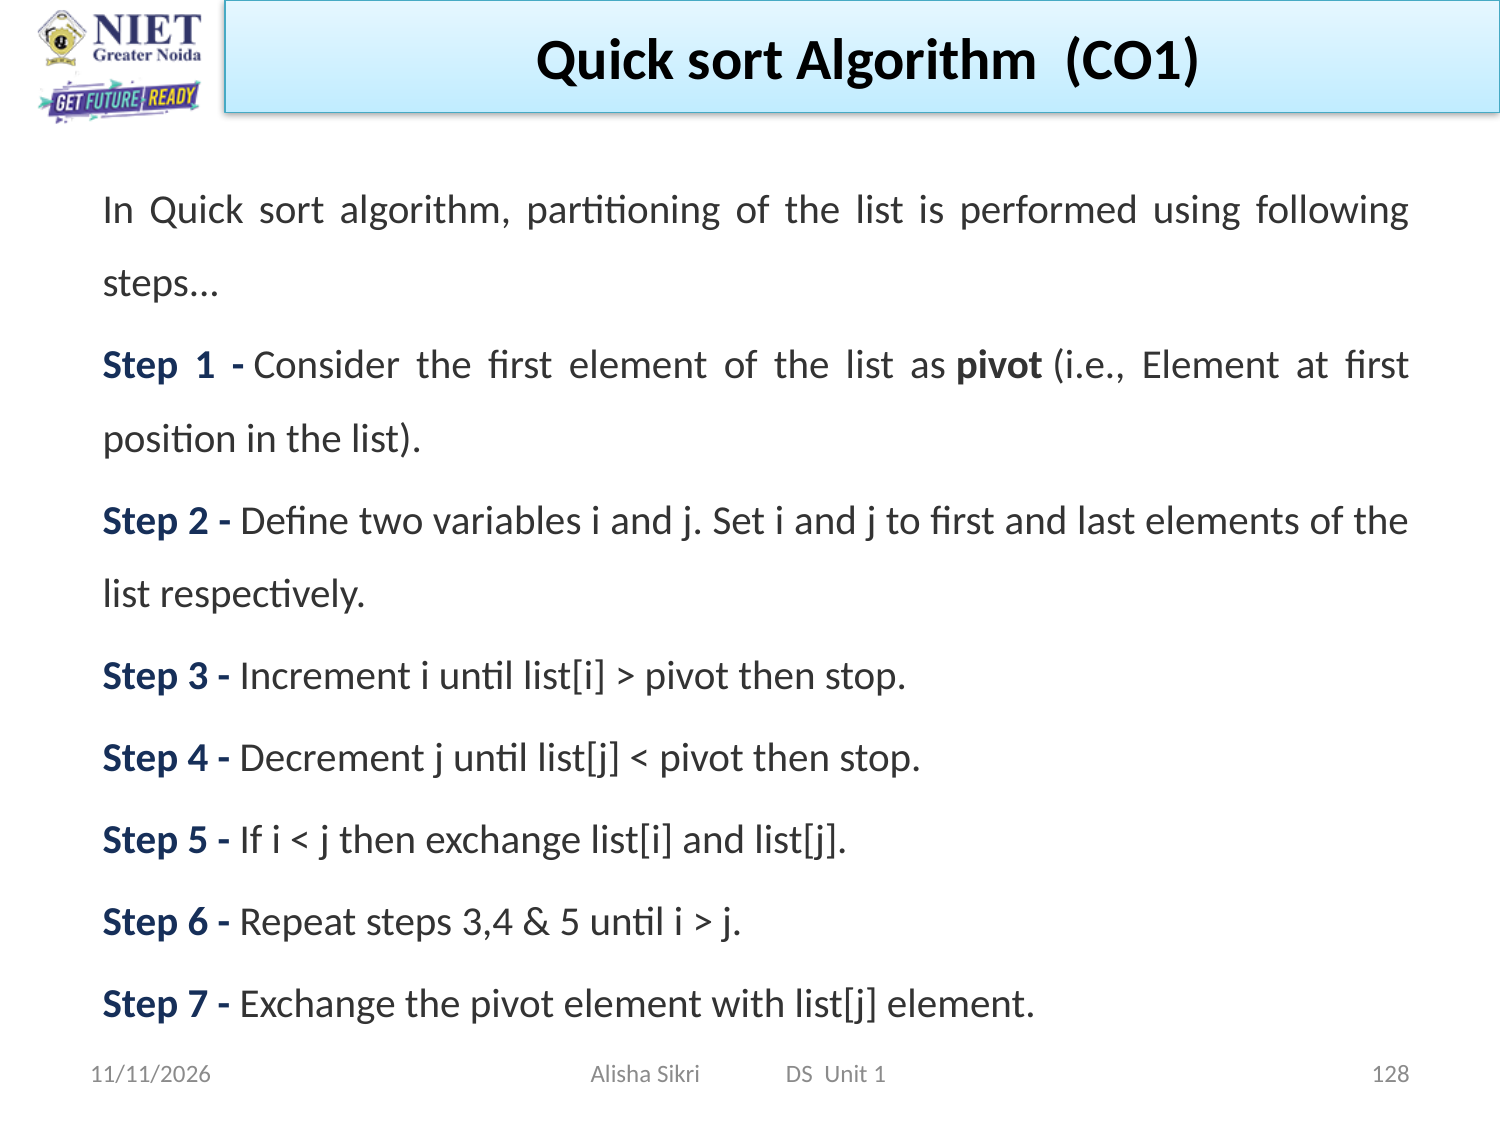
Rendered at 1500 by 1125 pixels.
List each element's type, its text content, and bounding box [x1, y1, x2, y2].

text_box Quick sort Algorithm (CO1) [238, 0, 1500, 113]
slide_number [75, 1042, 412, 1103]
list In Quick sort algorithm, partitioning of the list is performed using following steps... Step 1 - Consider the first element of the list as pivot (i.e., Element at first position in the list). Step 2 - Define two variables i and j. Set i and j to first and last elements of the list respectively. Step 3 - Increment i until list[i] > pivot then stop. Step 4 - Decrement j until list[j] < pivot then stop. Step 5 - If i < j then exchange list[i] and list[j]. Step 6 - Repeat steps 3,4 & 5 until i > j. Step 7 - Exchange the pivot element with list[j] element. [87, 149, 1425, 1038]
footer Alisha Sikri DS Unit 1 [412, 1042, 1074, 1103]
slide_number 128 [1074, 1042, 1425, 1103]
picture [0, 0, 238, 135]
